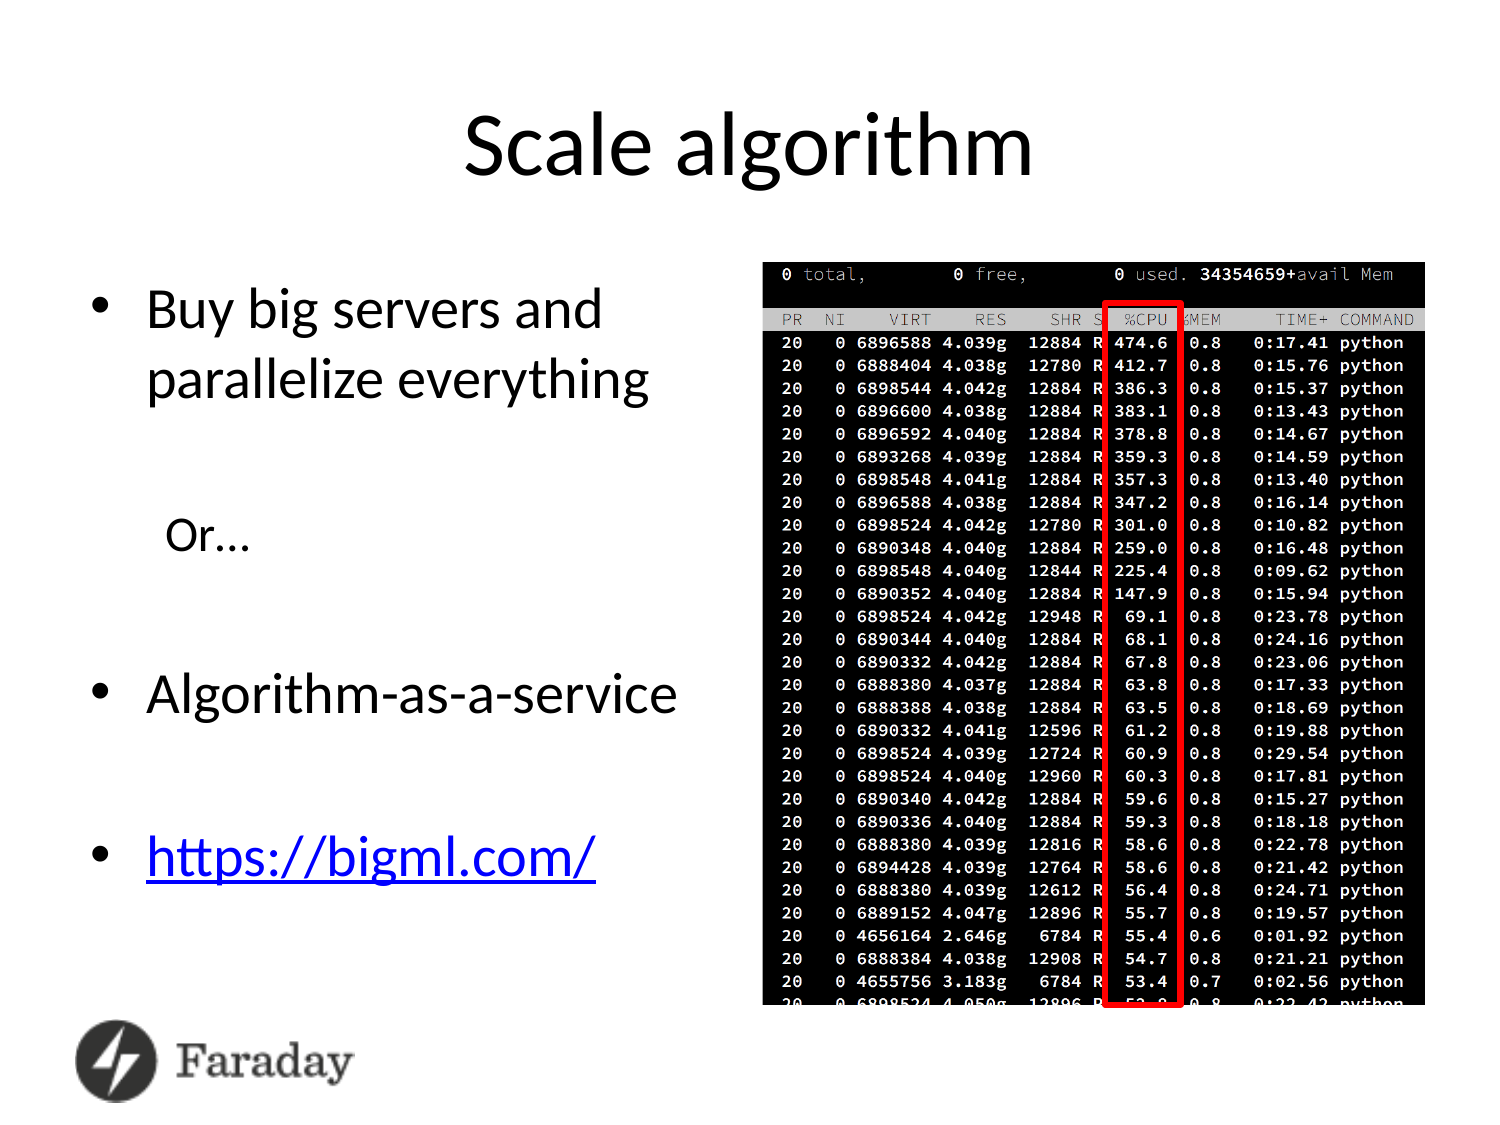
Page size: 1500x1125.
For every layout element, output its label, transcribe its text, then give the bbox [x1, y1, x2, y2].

title Scale algorithm [75, 45, 1425, 233]
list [762, 262, 1426, 1006]
list Buy big servers and parallelize everything Or… Algorithm-as-a-service https://bigml.com/ [75, 262, 738, 1005]
picture [75, 1019, 355, 1103]
